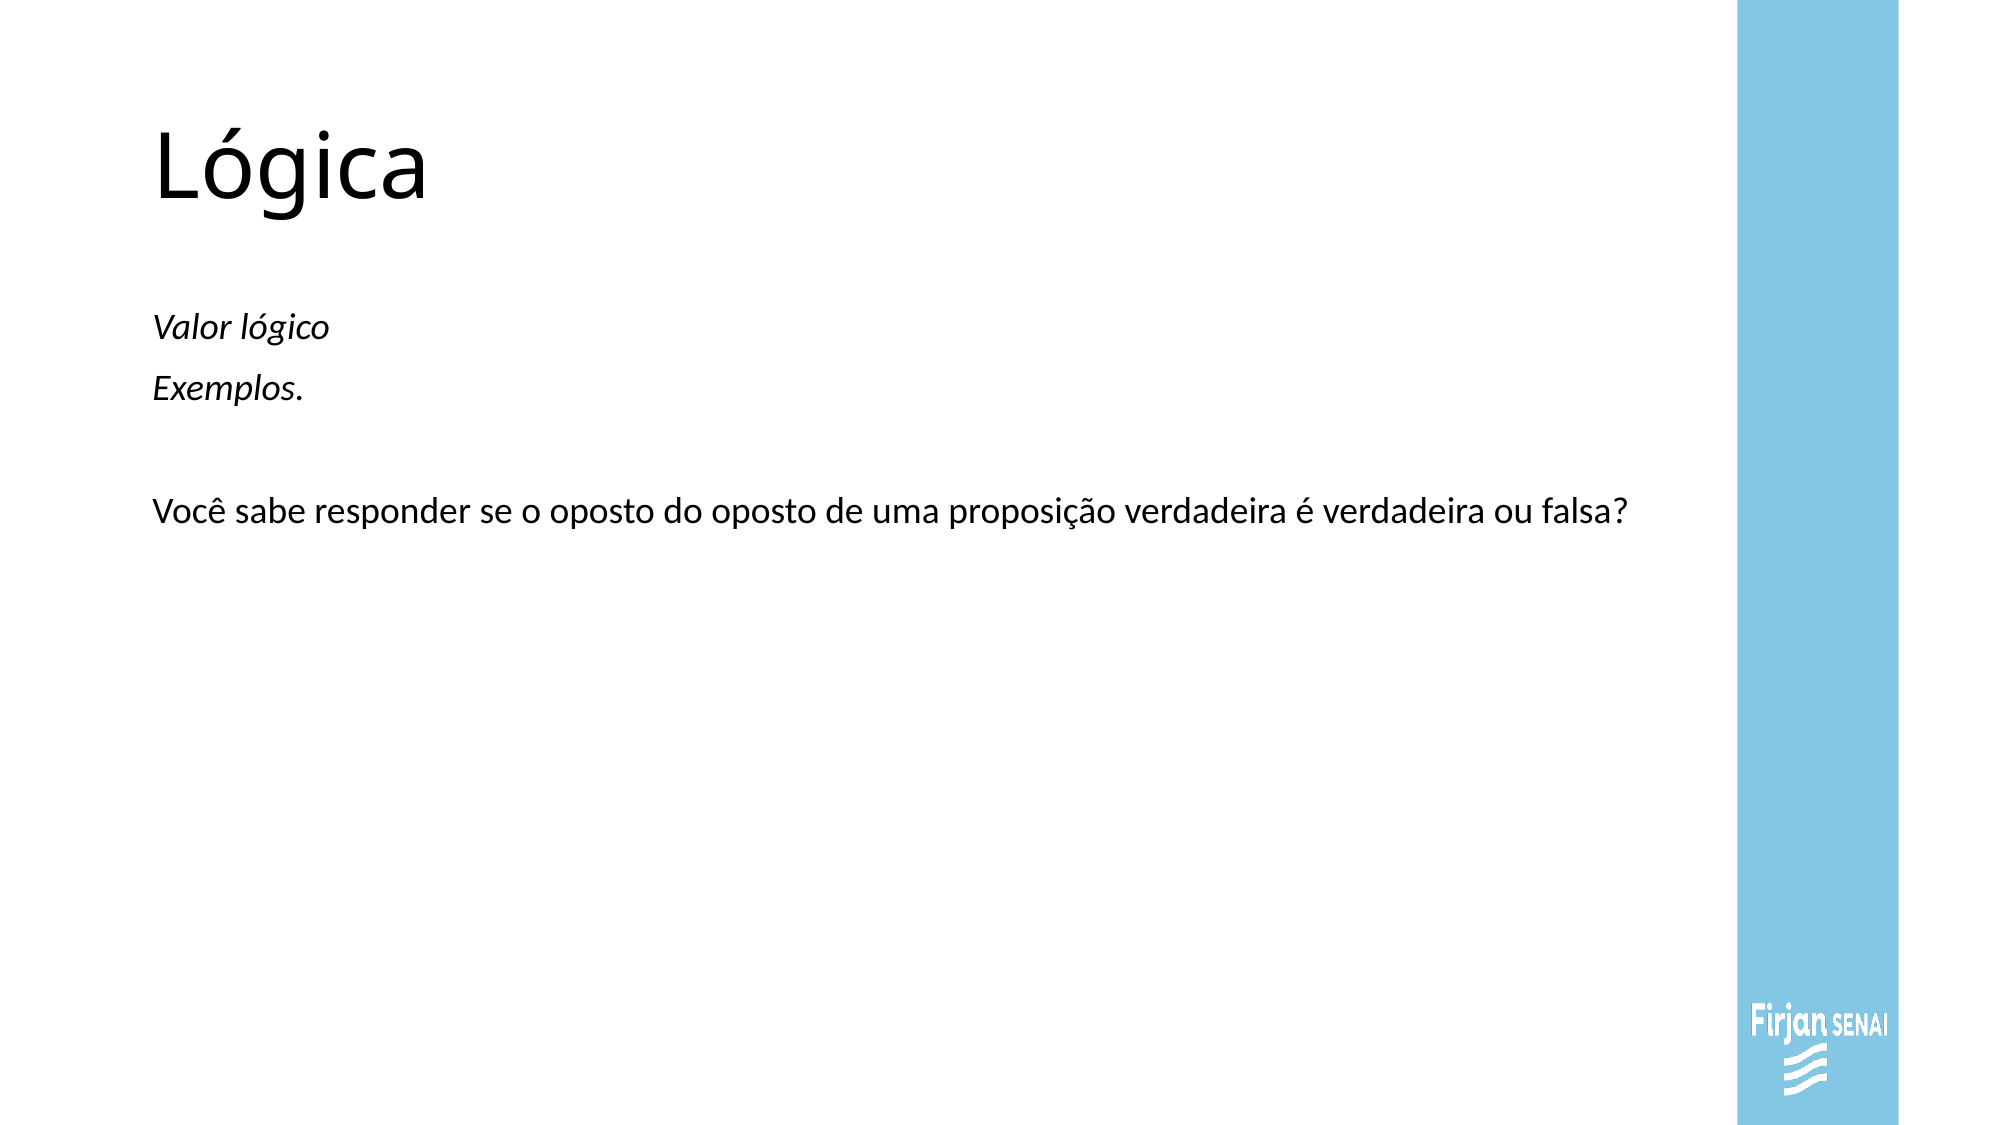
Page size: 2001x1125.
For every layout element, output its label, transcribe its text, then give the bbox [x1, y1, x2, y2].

list Valor lógico Exemplos. Você sabe responder se o oposto do oposto de uma proposição verdadeira é verdadeira ou falsa? [137, 299, 1721, 1014]
picture [1747, 999, 1889, 1097]
text_box [1736, 0, 1900, 1125]
title Lógica [137, 59, 1721, 278]
